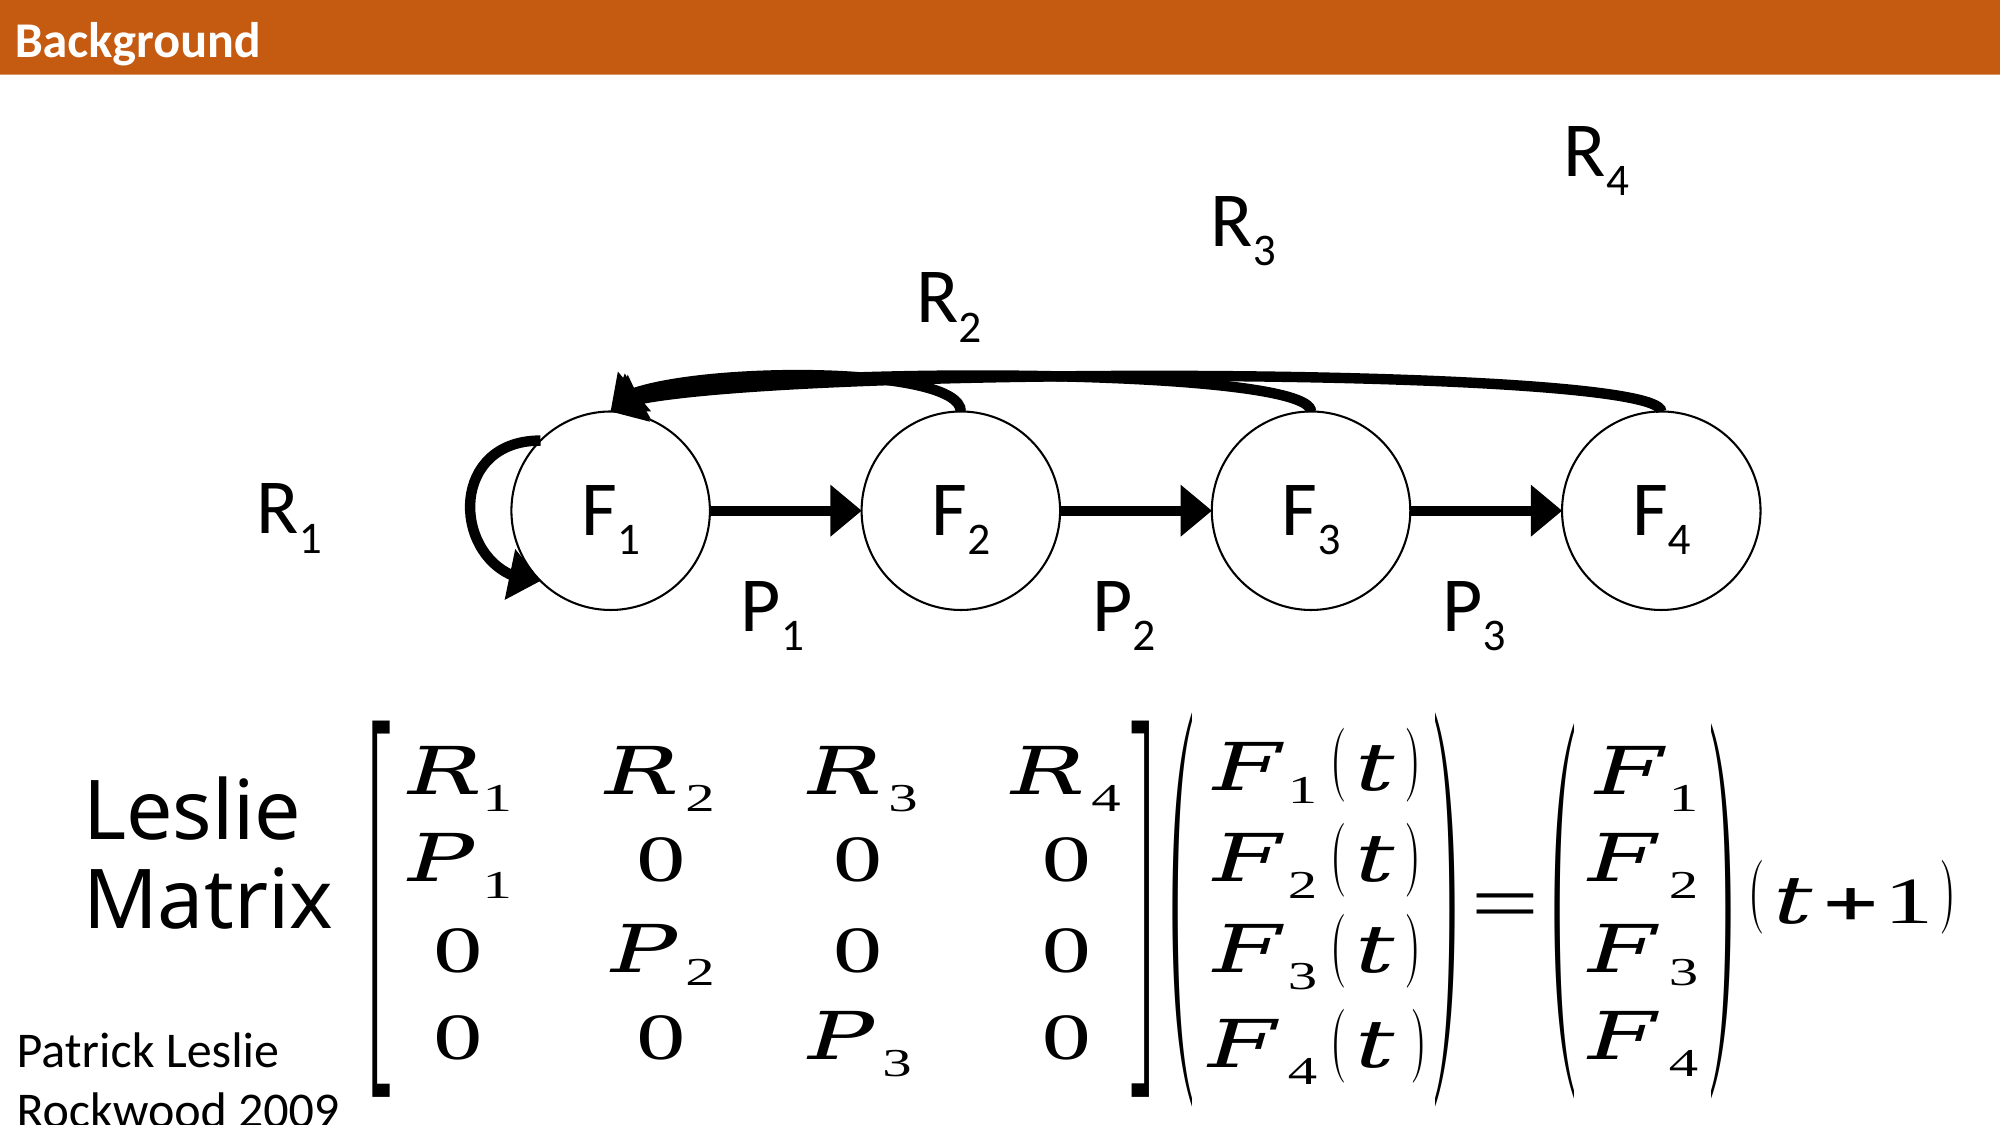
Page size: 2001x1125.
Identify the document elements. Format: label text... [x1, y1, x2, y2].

text_box Background [0, 0, 2000, 75]
title Leslie Matrix [68, 759, 366, 956]
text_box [239, 91, 1761, 656]
text_box Patrick Leslie Rockwood 2009 [1, 1010, 355, 1125]
